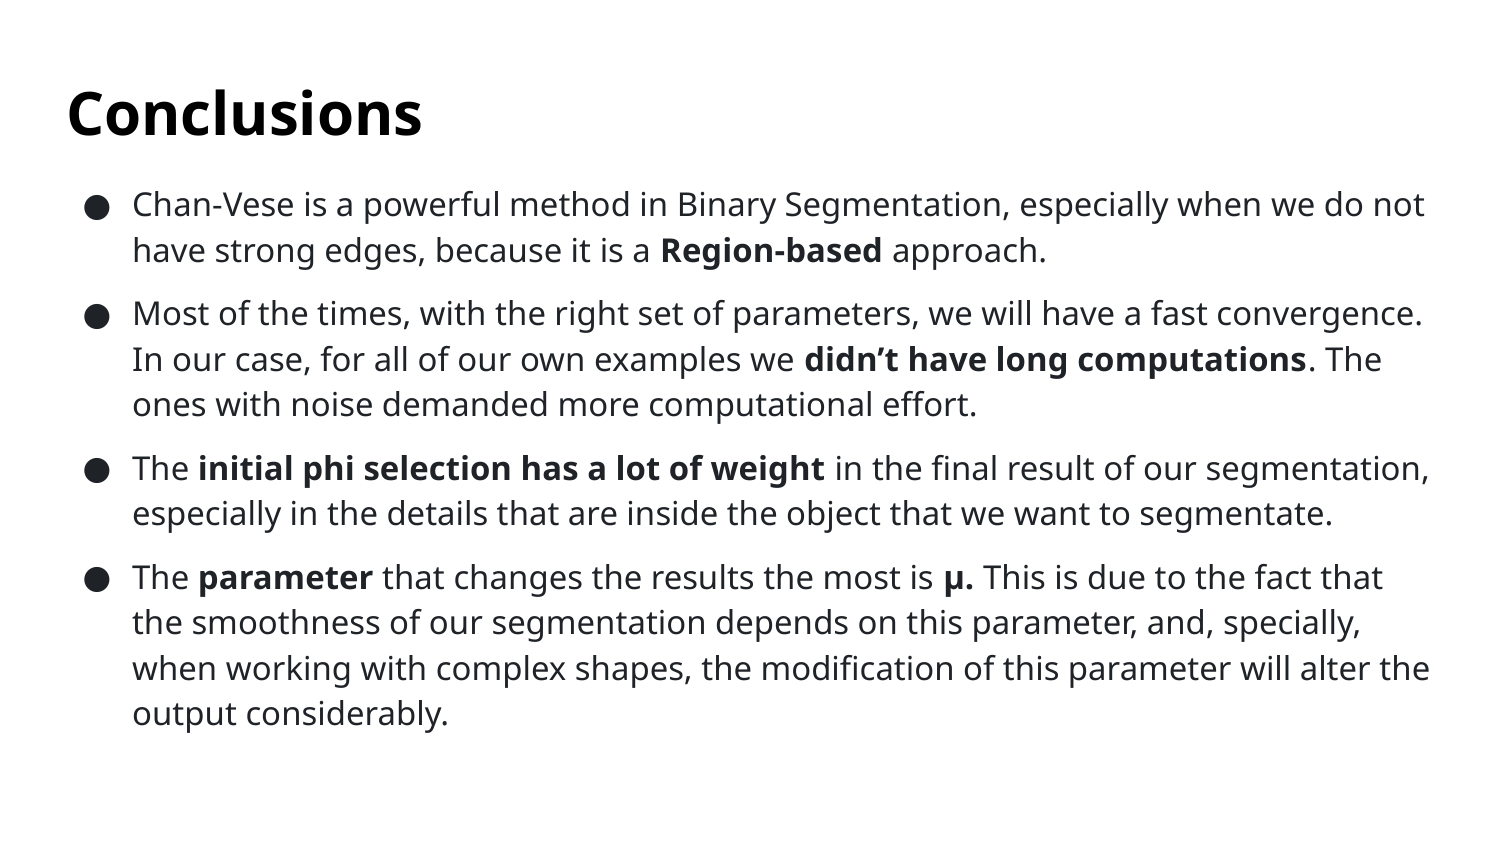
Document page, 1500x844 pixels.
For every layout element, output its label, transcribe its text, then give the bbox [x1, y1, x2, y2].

list Chan-Vese is a powerful method in Binary Segmentation, especially when we do not have strong edges, because it is a Region-based approach. Most of the times, with the right set of parameters, we will have a fast convergence. In our case, for all of our own examples we didn’t have long computations. The ones with noise demanded more computational effort. The initial phi selection has a lot of weight in the final result of our segmentation, especially in the details that are inside the object that we want to segmentate. The parameter that changes the results the most is μ. This is due to the fact that the smoothness of our segmentation depends on this parameter, and, specially, when working with complex shapes, the modification of this parameter will alter the output considerably. [51, 162, 1449, 797]
title Conclusions [51, 60, 1449, 162]
